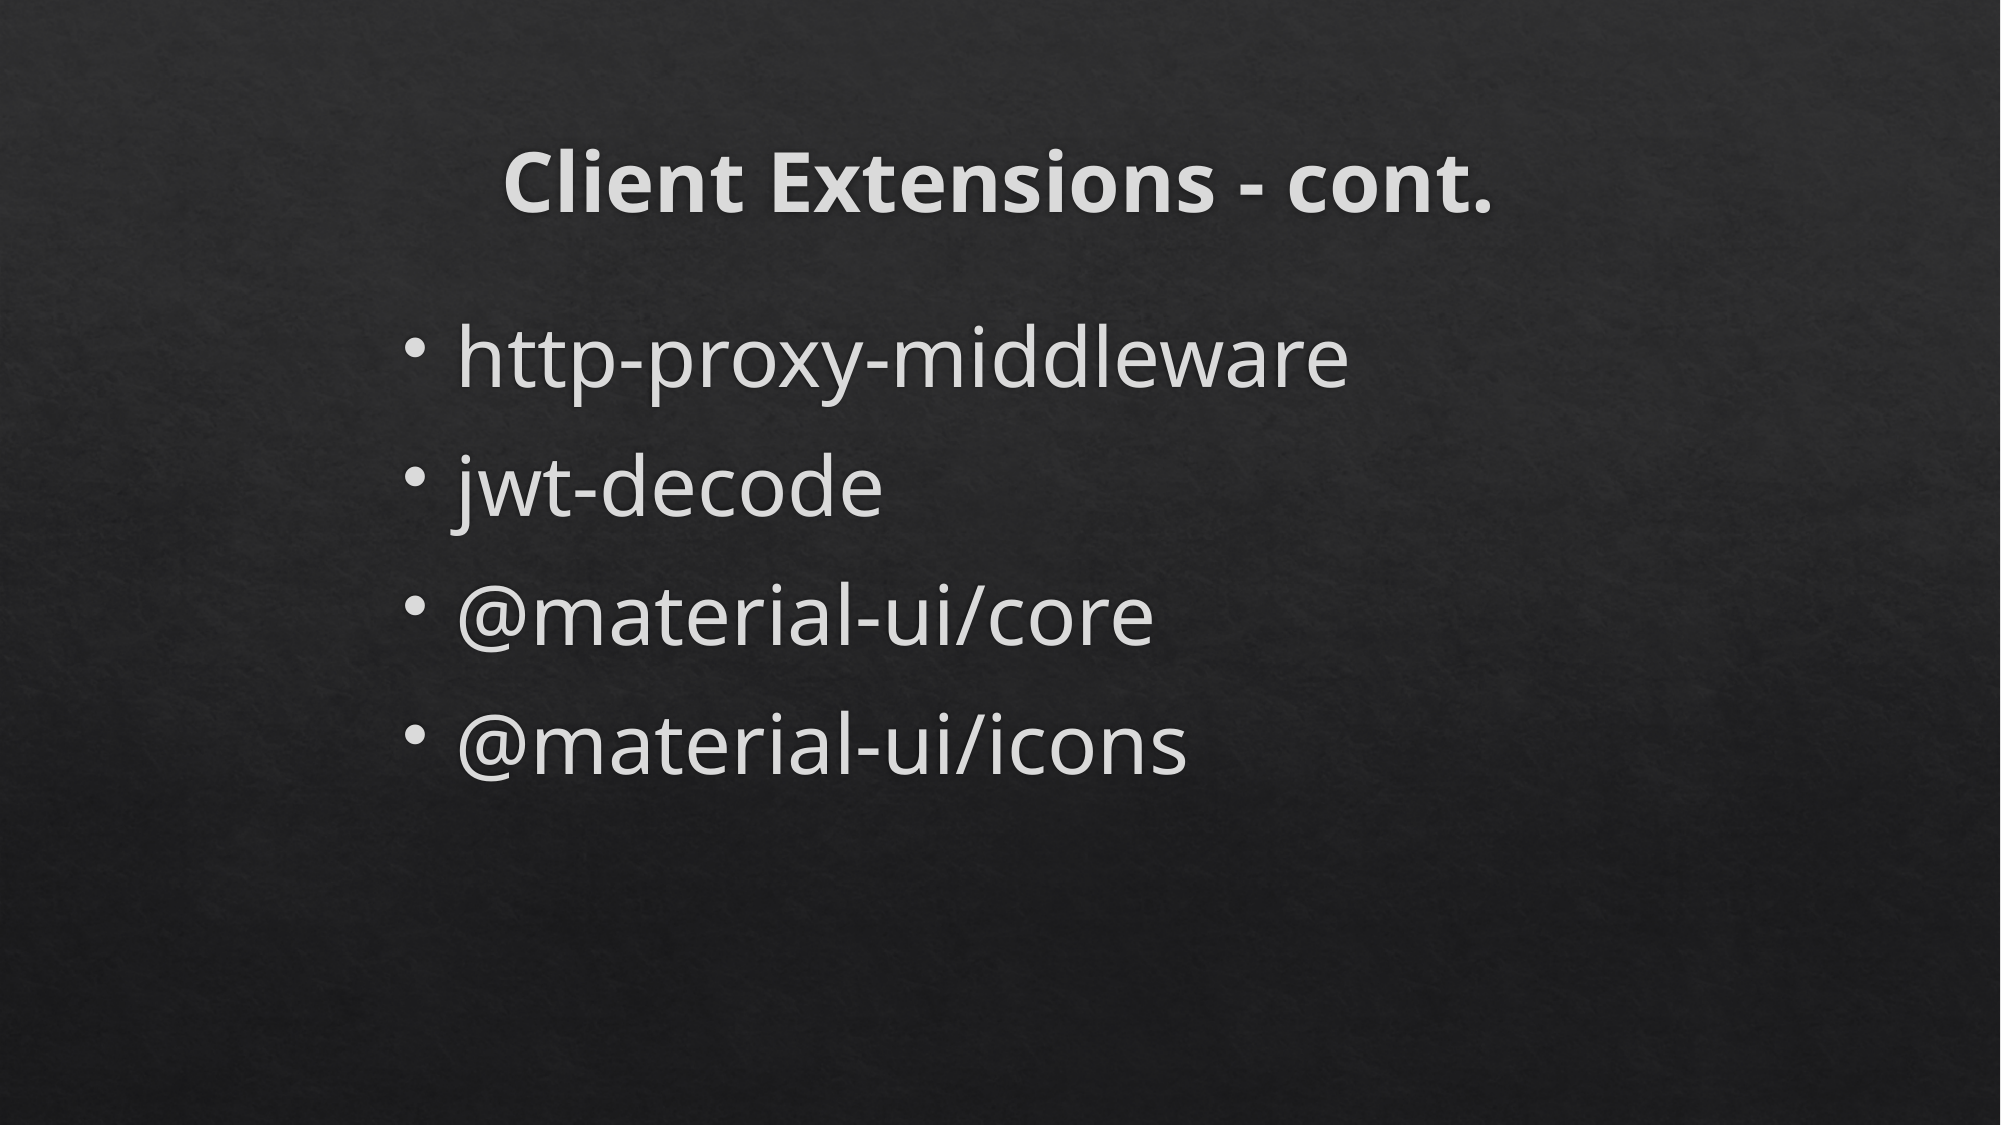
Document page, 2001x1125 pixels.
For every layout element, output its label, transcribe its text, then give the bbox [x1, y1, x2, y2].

list http-proxy-middleware jwt-decode @material-ui/core @material-ui/icons [384, 296, 1614, 994]
title Client Extensions - cont. [149, 99, 1849, 260]
